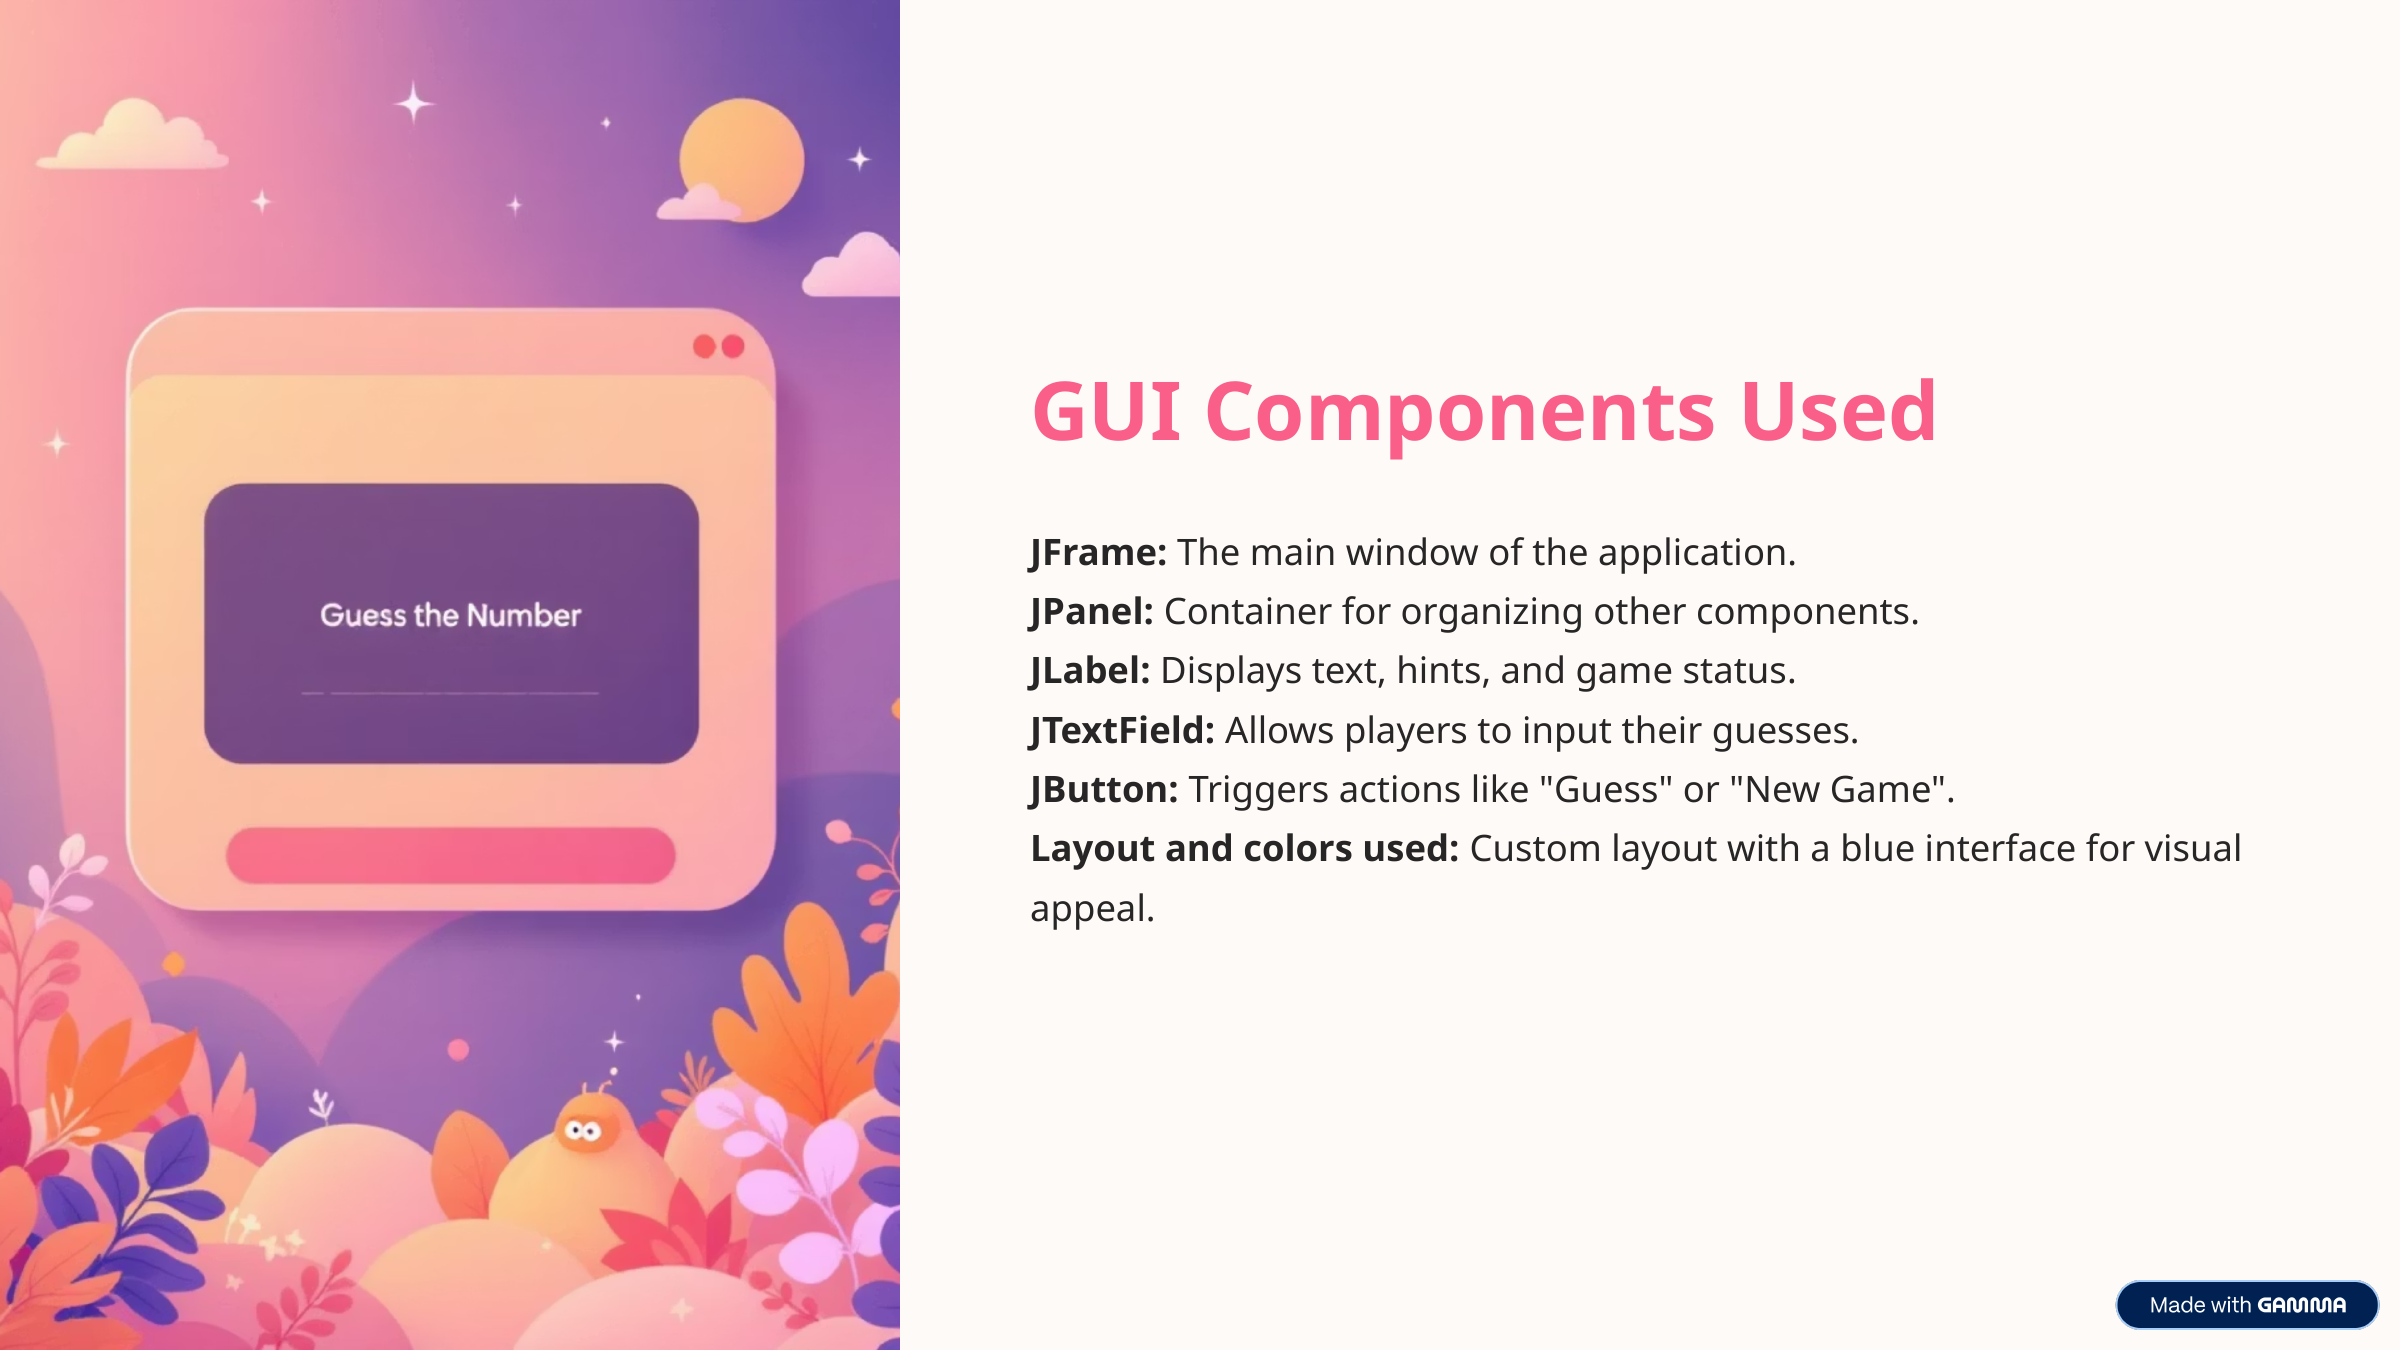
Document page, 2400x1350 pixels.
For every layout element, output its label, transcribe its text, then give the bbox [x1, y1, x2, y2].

text_box JFrame: The main window of the application. JPanel: Container for organizing other components. JLabel: Displays text, hints, and game status. JTextField: Allows players to input their guesses. JButton: Triggers actions like "Guess" or "New Game". Layout and colors used: Custom layout with a blue interface for visual appeal. [1030, 513, 2270, 995]
text_box GUI Components Used [1030, 354, 1878, 458]
picture [2106, 1271, 2389, 1339]
picture [0, 0, 900, 1350]
